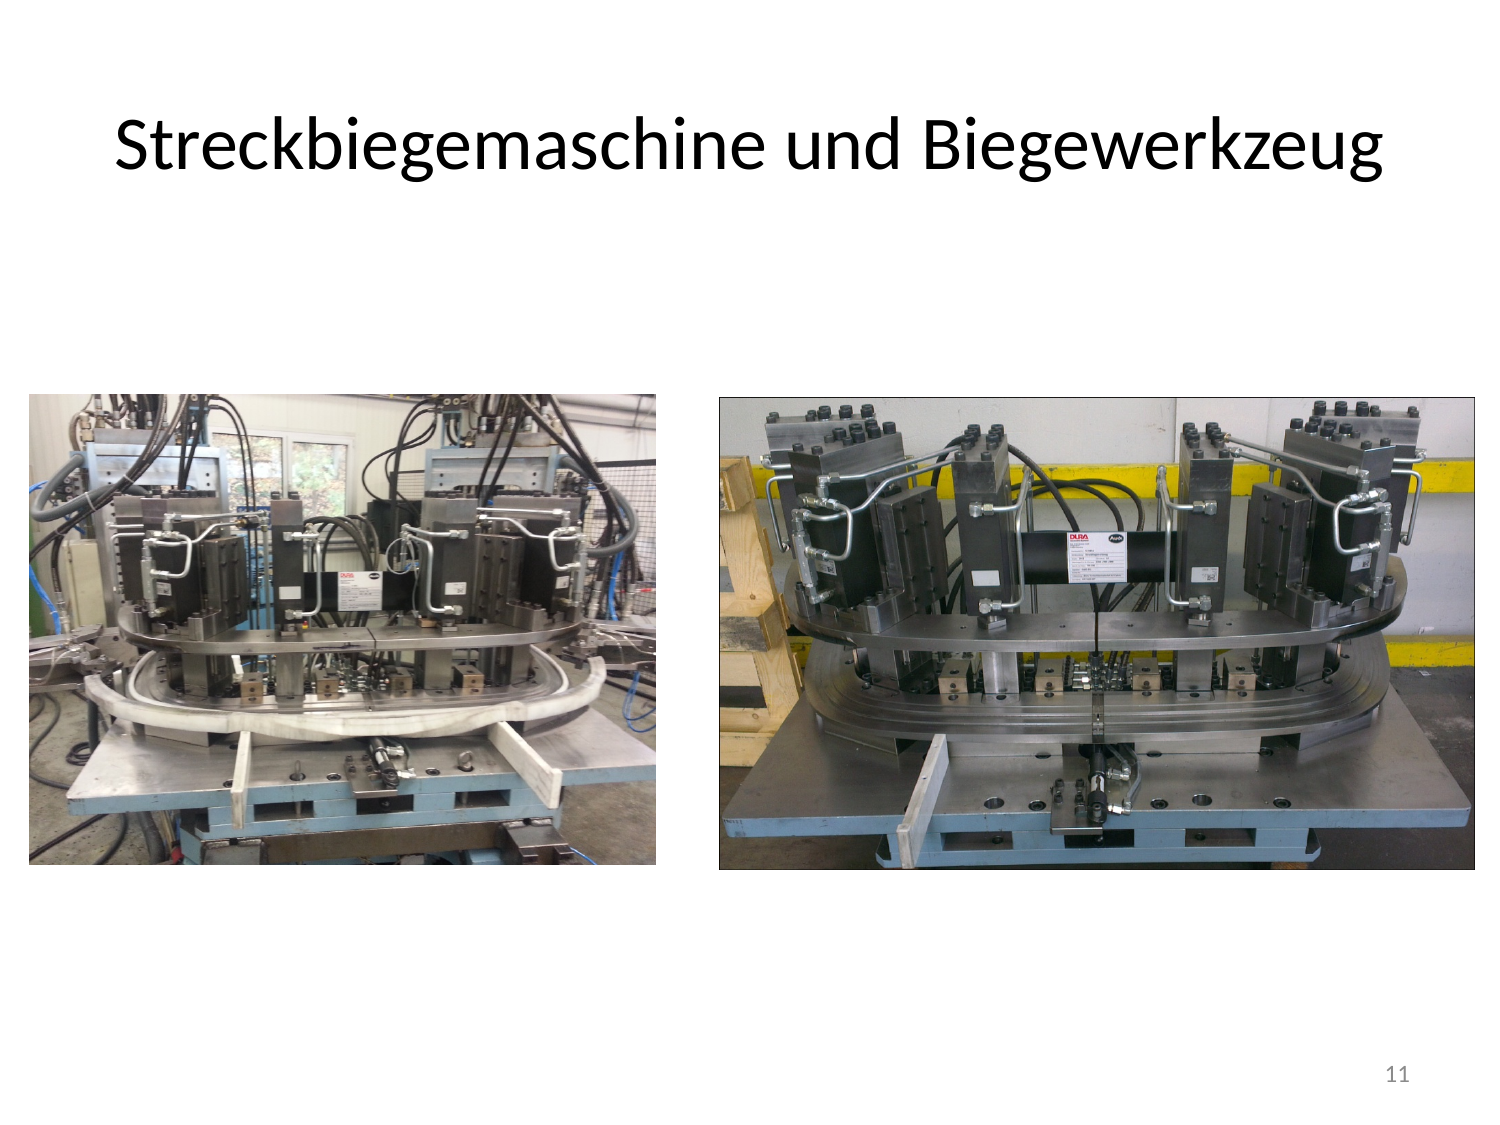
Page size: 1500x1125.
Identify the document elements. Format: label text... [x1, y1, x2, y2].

slide_number 11 [1074, 1042, 1425, 1103]
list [718, 396, 1475, 870]
title Streckbiegemaschine und Biegewerkzeug [75, 45, 1425, 233]
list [29, 394, 656, 865]
